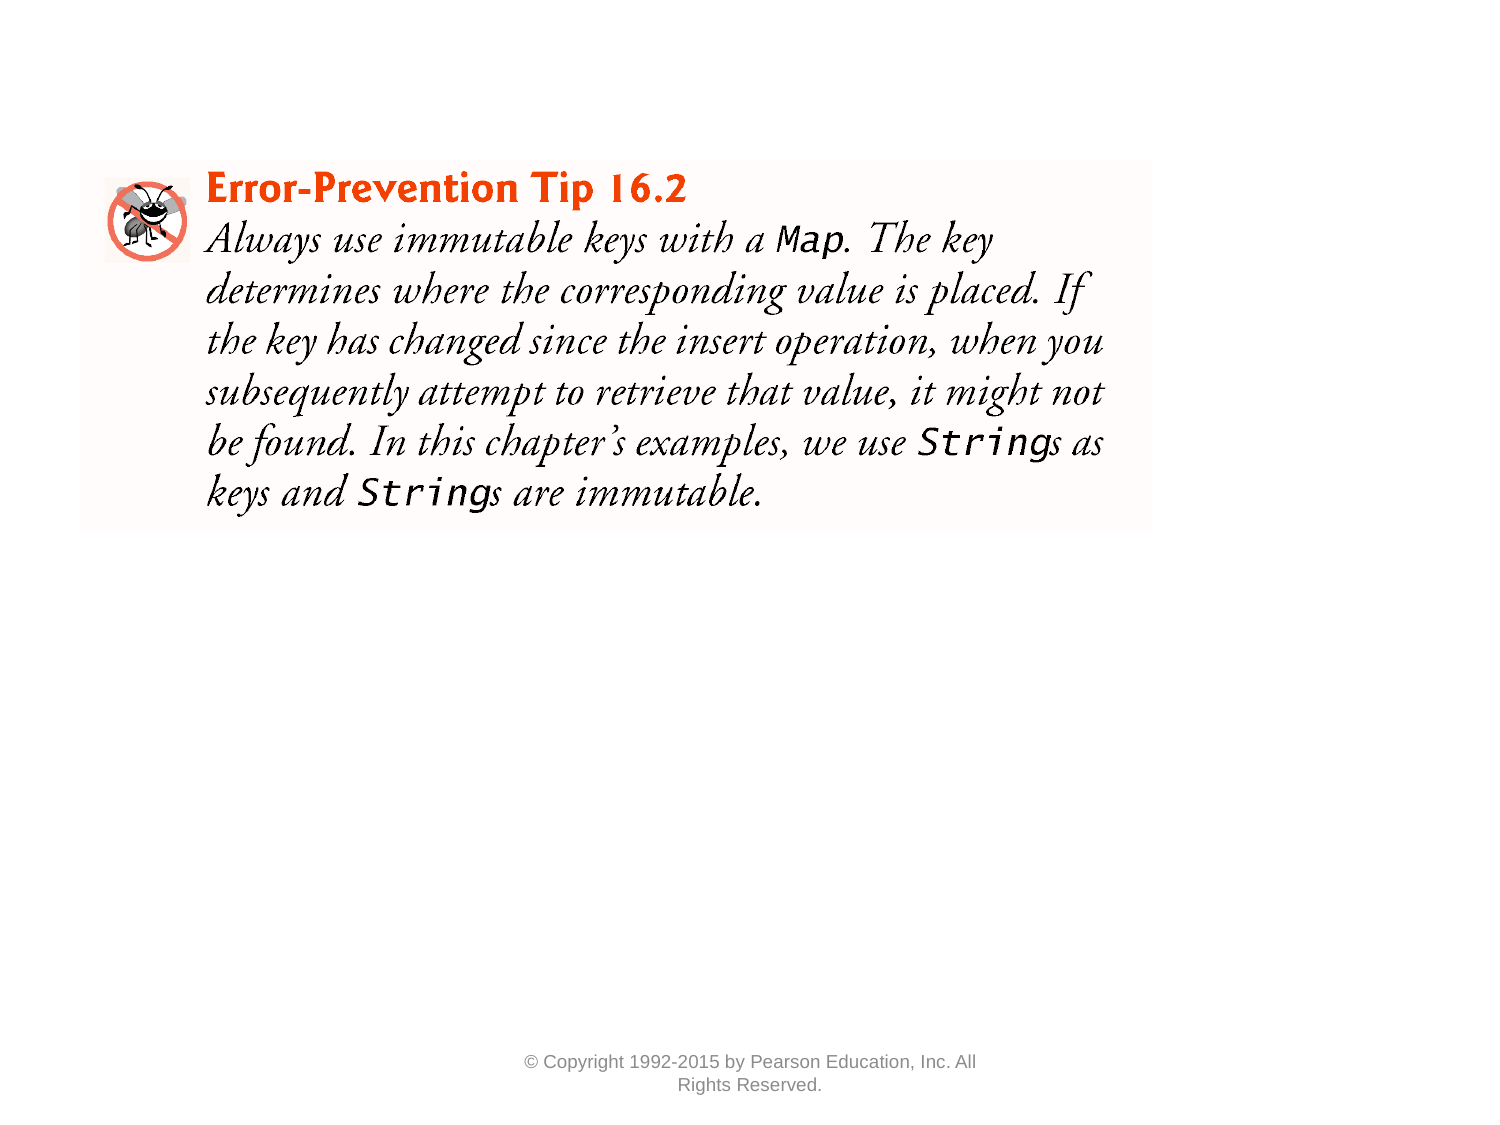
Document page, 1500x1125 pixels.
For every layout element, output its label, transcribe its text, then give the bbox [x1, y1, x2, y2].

picture [0, 106, 1500, 1018]
footer © Copyright 1992-2015 by Pearson Education, Inc. All Rights Reserved. [496, 1042, 1004, 1103]
